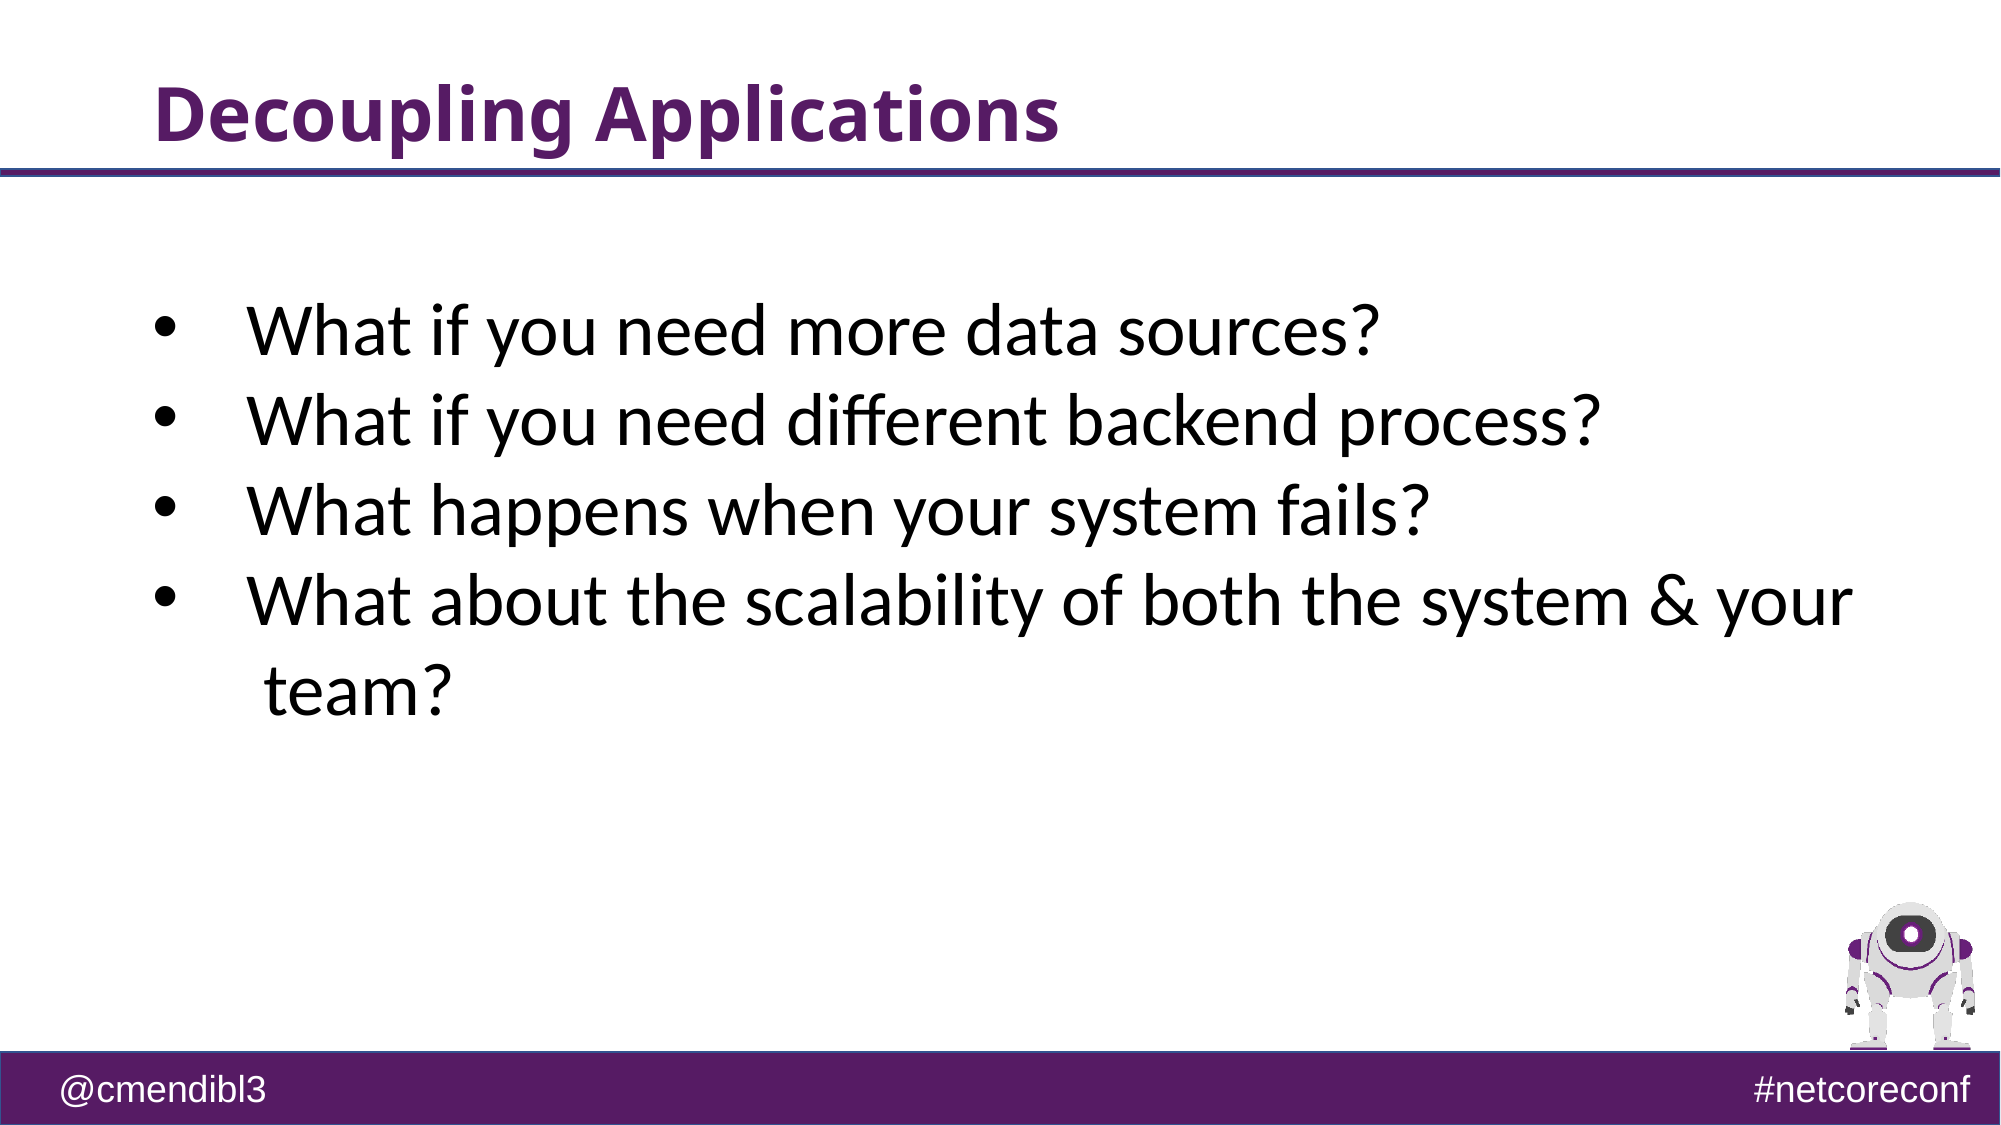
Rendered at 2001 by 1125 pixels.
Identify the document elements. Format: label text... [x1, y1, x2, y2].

title Decoupling Applications [137, 20, 1863, 213]
picture [1845, 902, 1975, 1050]
text_box What if you need more data sources? What if you need different backend process? What happens when your system fails? What about the scalability of both the system & your team? [137, 272, 1886, 738]
